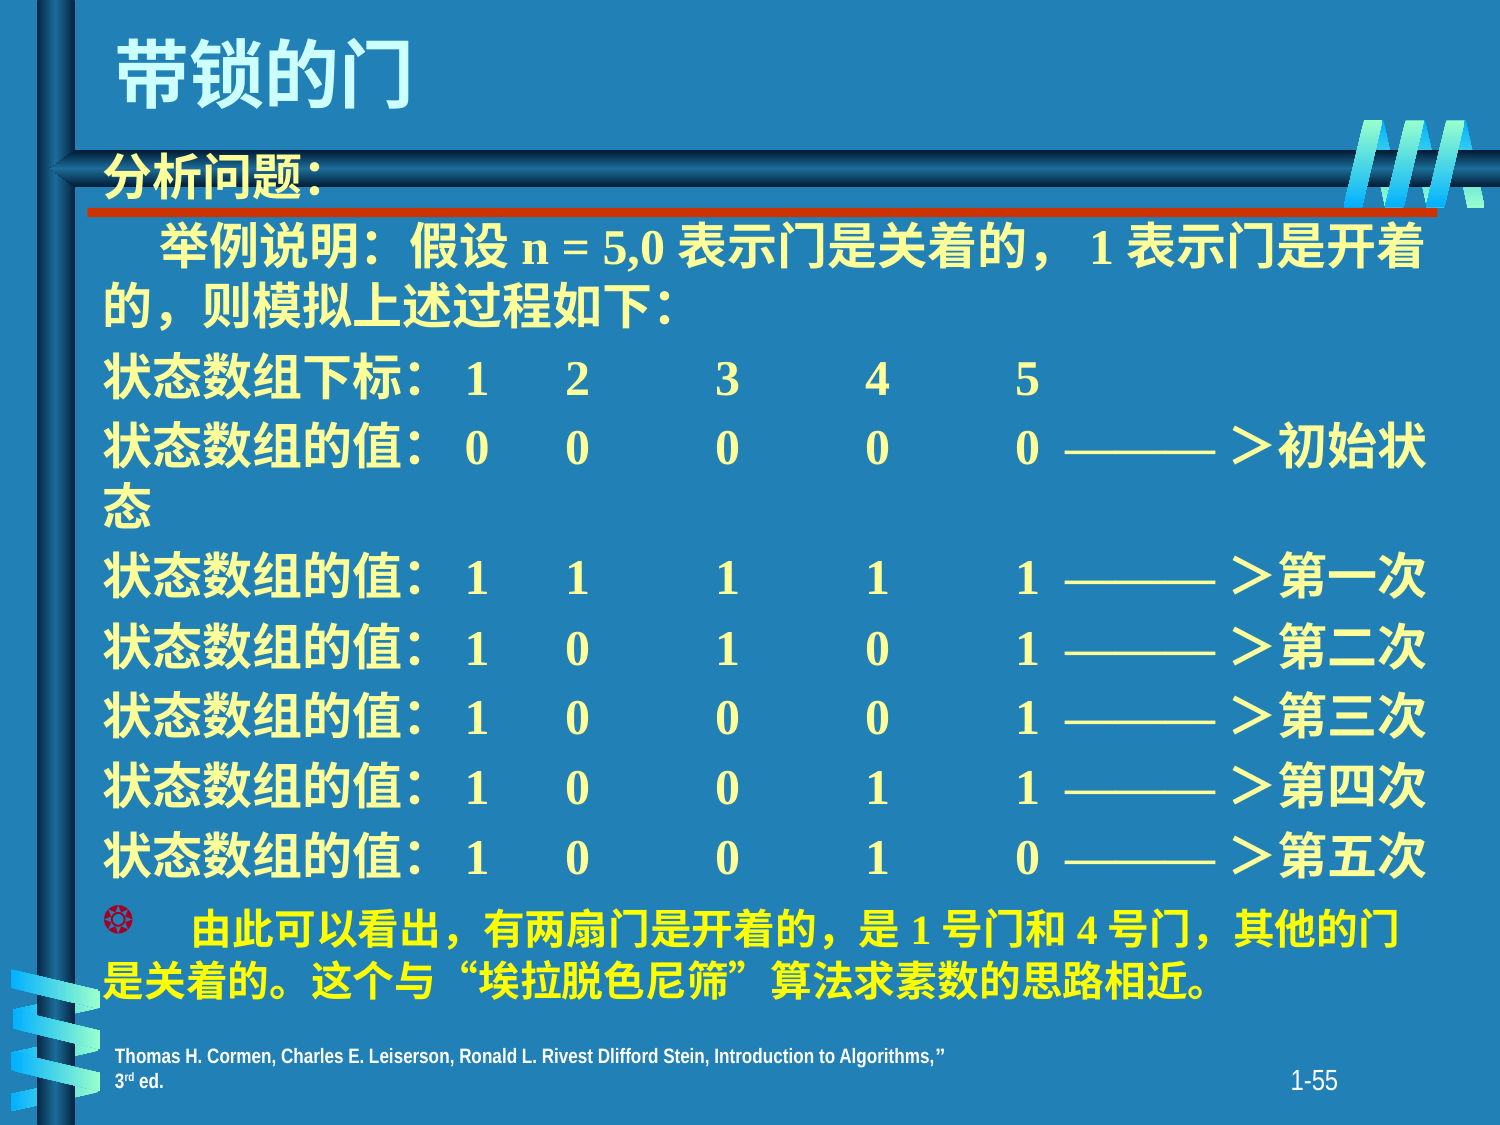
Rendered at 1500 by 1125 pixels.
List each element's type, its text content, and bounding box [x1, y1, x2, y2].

list 分析问题： 举例说明：假设n = 5,0表示门是关着的，1表示门是开着的，则模拟上述过程如下： 状态数组下标：1 2 3 4 5 状态数组的值：0 0 0 0 0 ―――＞初始状态 状态数组的值：1 1 1 1 1 ―――＞第一次 状态数组的值：1 0 1 0 1 ―――＞第二次 状态数组的值：1 0 0 0 1 ―――＞第三次 状态数组的值：1 0 0 1 1 ―――＞第四次 状态数组的值：1 0 0 1 0 ―――＞第五次 由此可以看出，有两扇门是开着的，是1号门和4号门，其他的门是关着的。这个与“埃拉脱色尼筛”算法求素数的思路相近。 [87, 137, 1450, 943]
slide_number 1-55 [1158, 1054, 1471, 1105]
title 带锁的门 [99, 12, 1475, 125]
